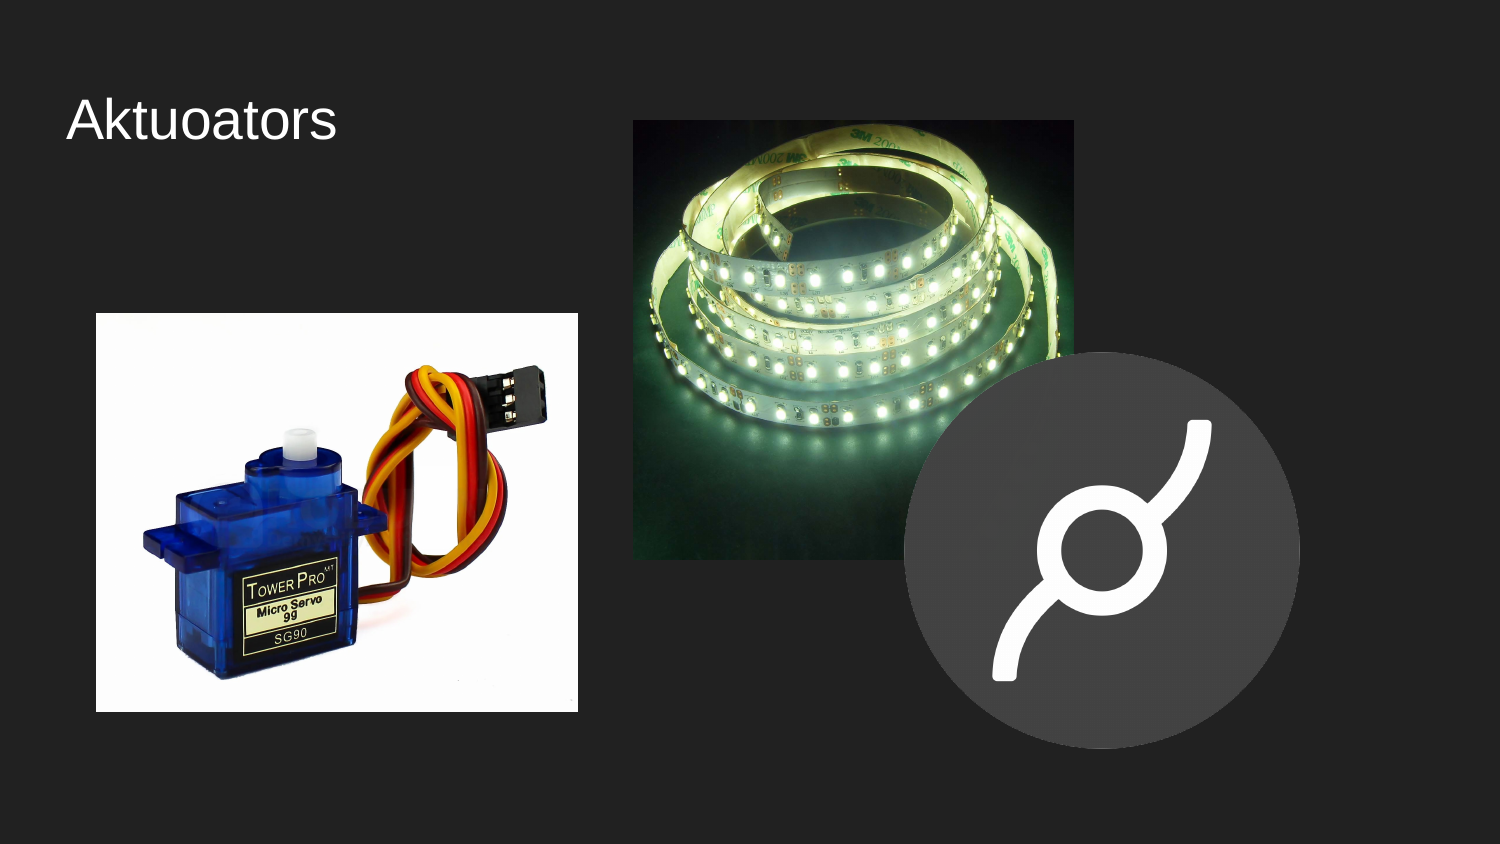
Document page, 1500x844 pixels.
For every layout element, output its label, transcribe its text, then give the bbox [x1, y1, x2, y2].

title Aktuoators [51, 72, 1449, 167]
picture [633, 119, 1301, 750]
picture [96, 313, 578, 712]
